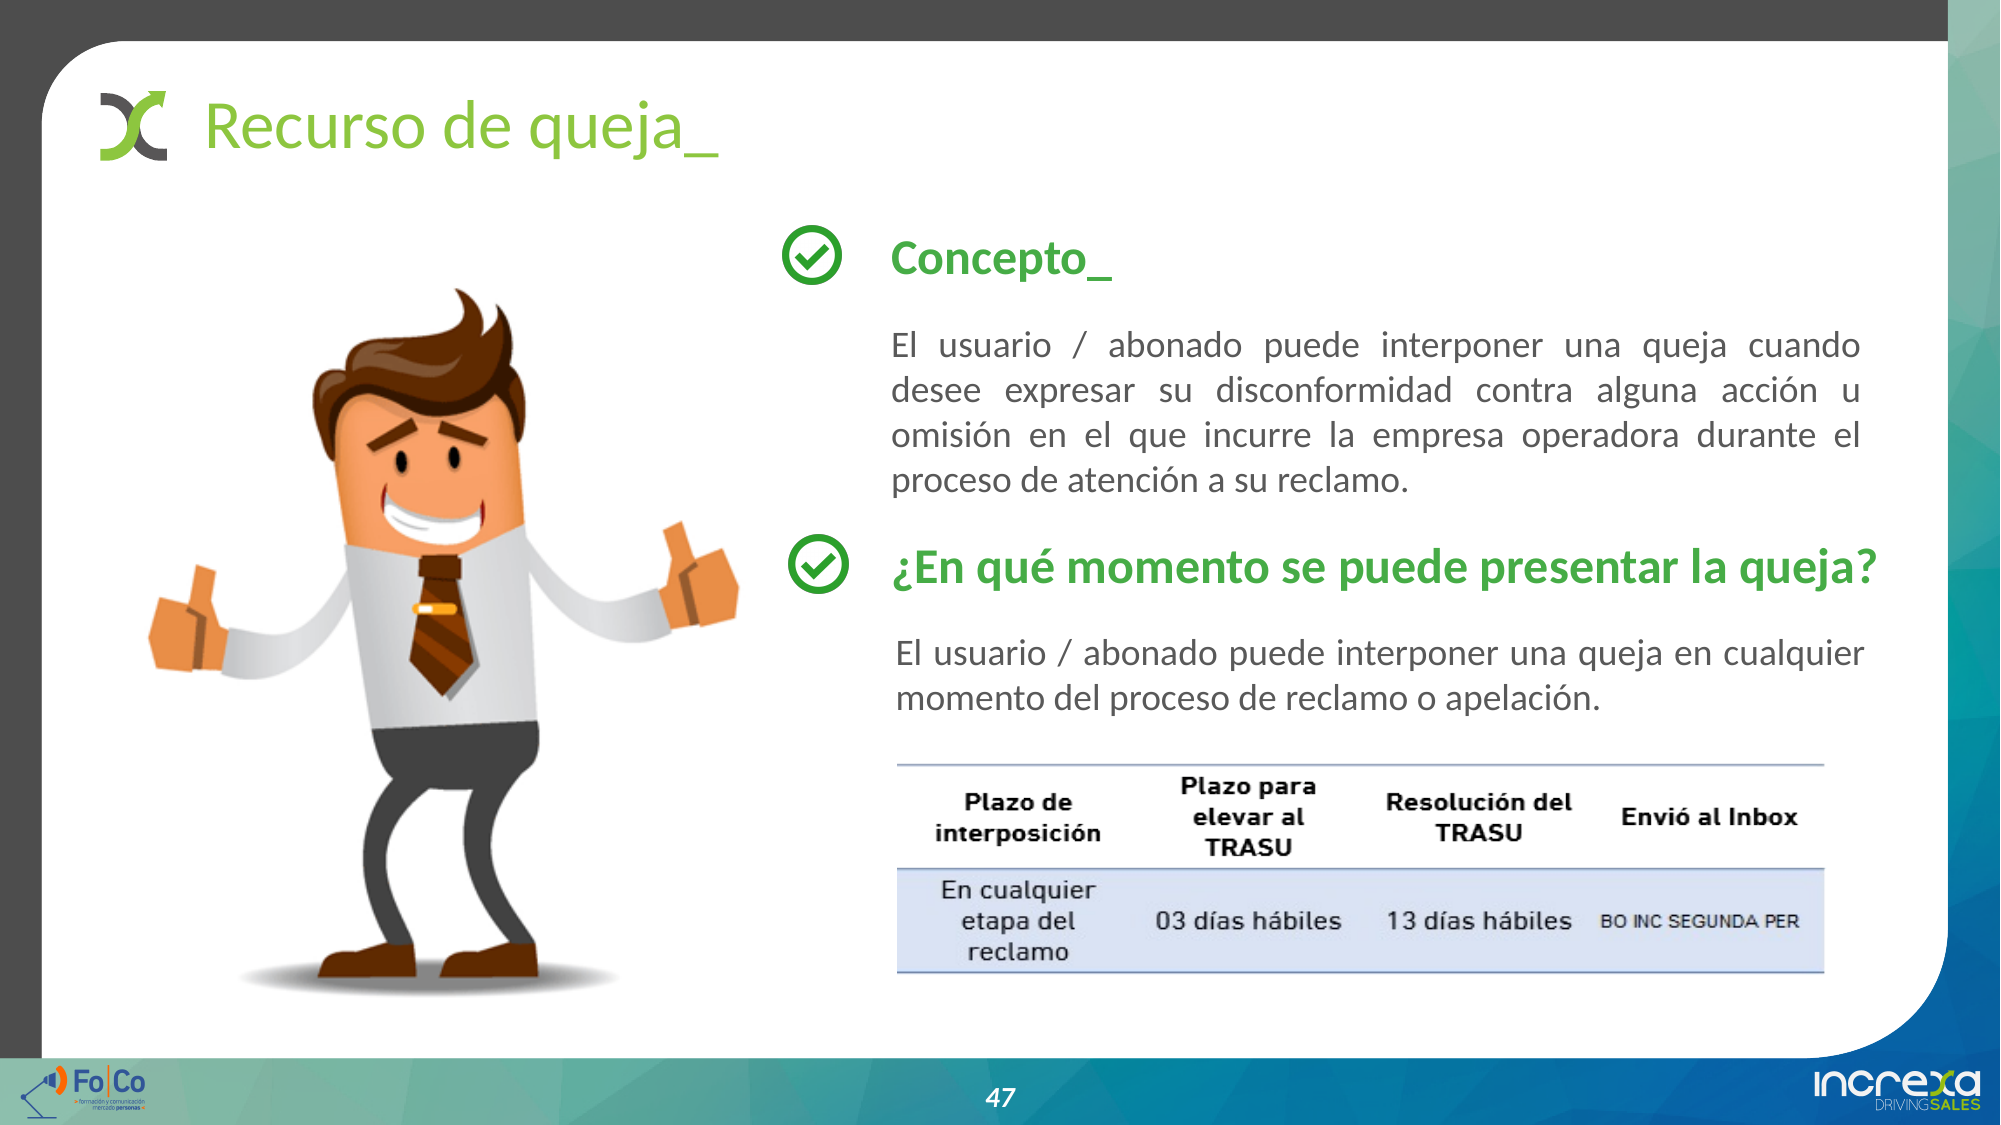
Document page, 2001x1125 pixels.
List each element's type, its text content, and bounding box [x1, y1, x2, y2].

slide_number 47 [774, 1076, 1225, 1115]
text_box Concepto_ [876, 217, 1898, 292]
picture [0, 0, 2000, 1125]
text_box El usuario / abonado puede interponer una queja en cualquier momento del proceso de reclamo o apelación. [880, 620, 1882, 725]
text_box El usuario / abonado puede interponer una queja cuando desee expresar su disconformidad contra alguna acción u omisión en el que incurre la empresa operadora durante el proceso de atención a su reclamo. [876, 312, 1877, 508]
title Recurso de queja_ [189, 81, 1863, 171]
text_box ¿En qué momento se puede presentar la queja? [876, 526, 1898, 601]
